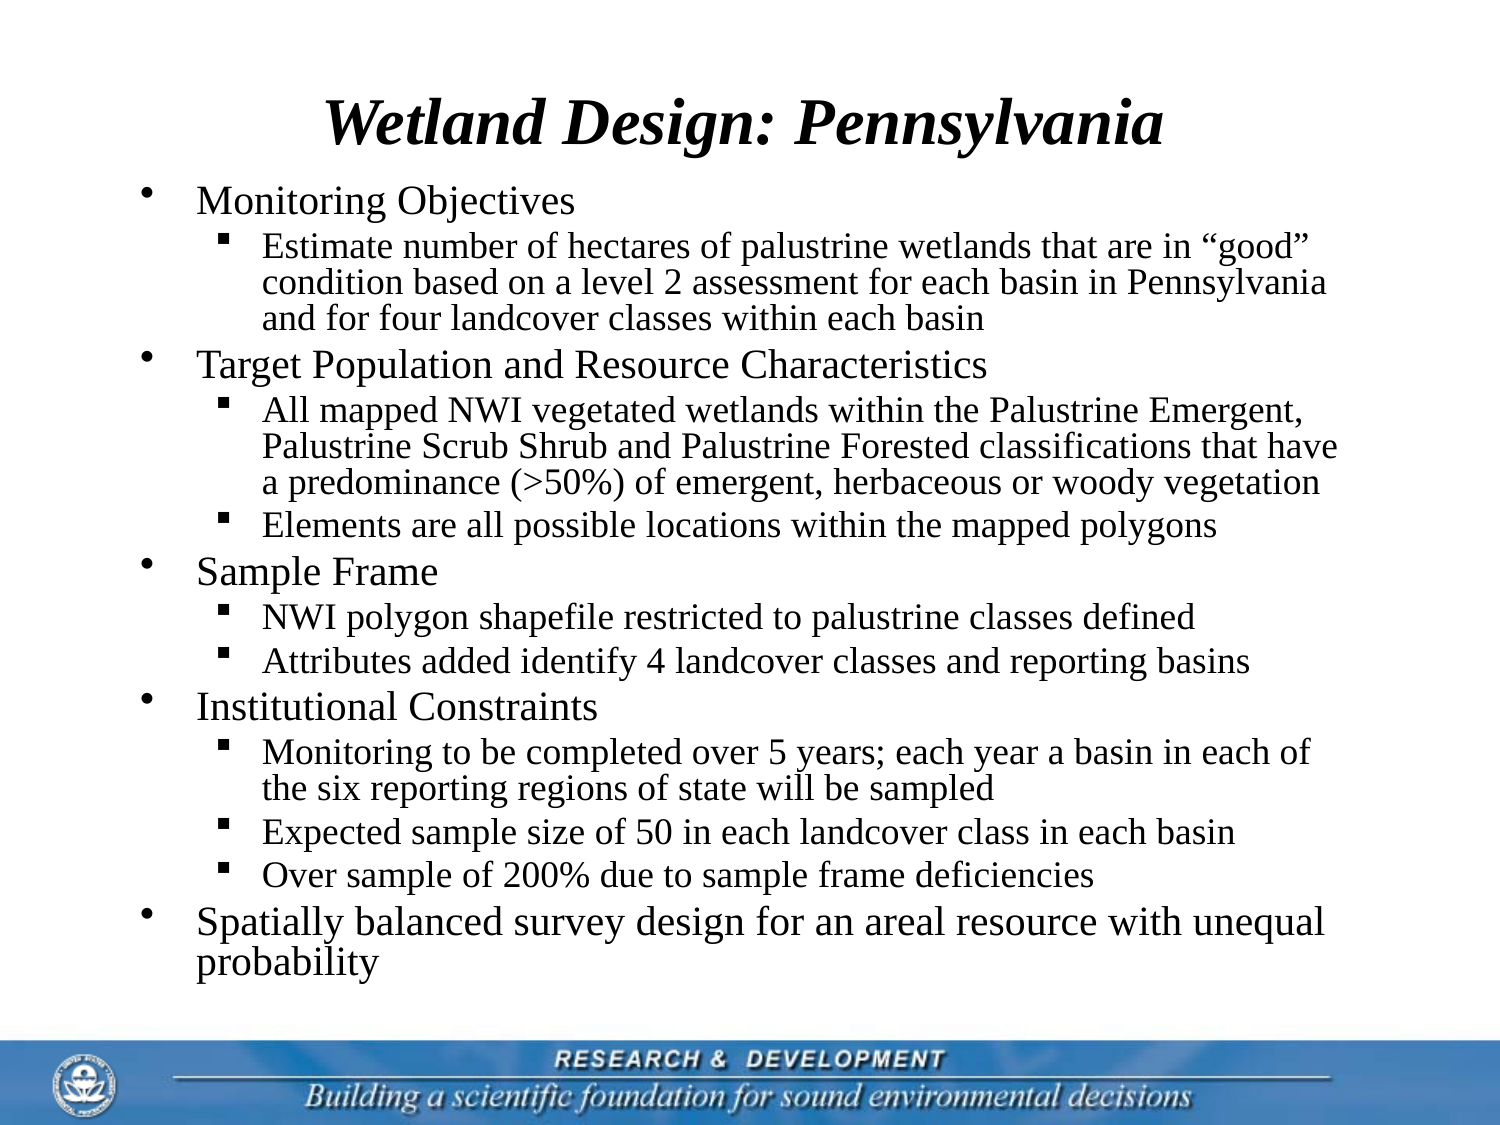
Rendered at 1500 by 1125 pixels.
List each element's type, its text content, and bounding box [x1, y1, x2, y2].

picture [0, 0, 1500, 1125]
list Monitoring Objectives Estimate number of hectares of palustrine wetlands that are in “good” condition based on a level 2 assessment for each basin in Pennsylvania and for four landcover classes within each basin Target Population and Resource Characteristics All mapped NWI vegetated wetlands within the Palustrine Emergent, Palustrine Scrub Shrub and Palustrine Forested classifications that have a predominance (>50%) of emergent, herbaceous or woody vegetation Elements are all possible locations within the mapped polygons Sample Frame NWI polygon shapefile restricted to palustrine classes defined Attributes added identify 4 landcover classes and reporting basins Institutional Constraints Monitoring to be completed over 5 years; each year a basin in each of the six reporting regions of state will be sampled Expected sample size of 50 in each landcover class in each basin Over sample of 200% due to sample frame deficiencies Spatially balanced survey design for an areal resource with unequal probability [124, 174, 1363, 1026]
title Wetland Design: Pennsylvania [112, 49, 1376, 187]
